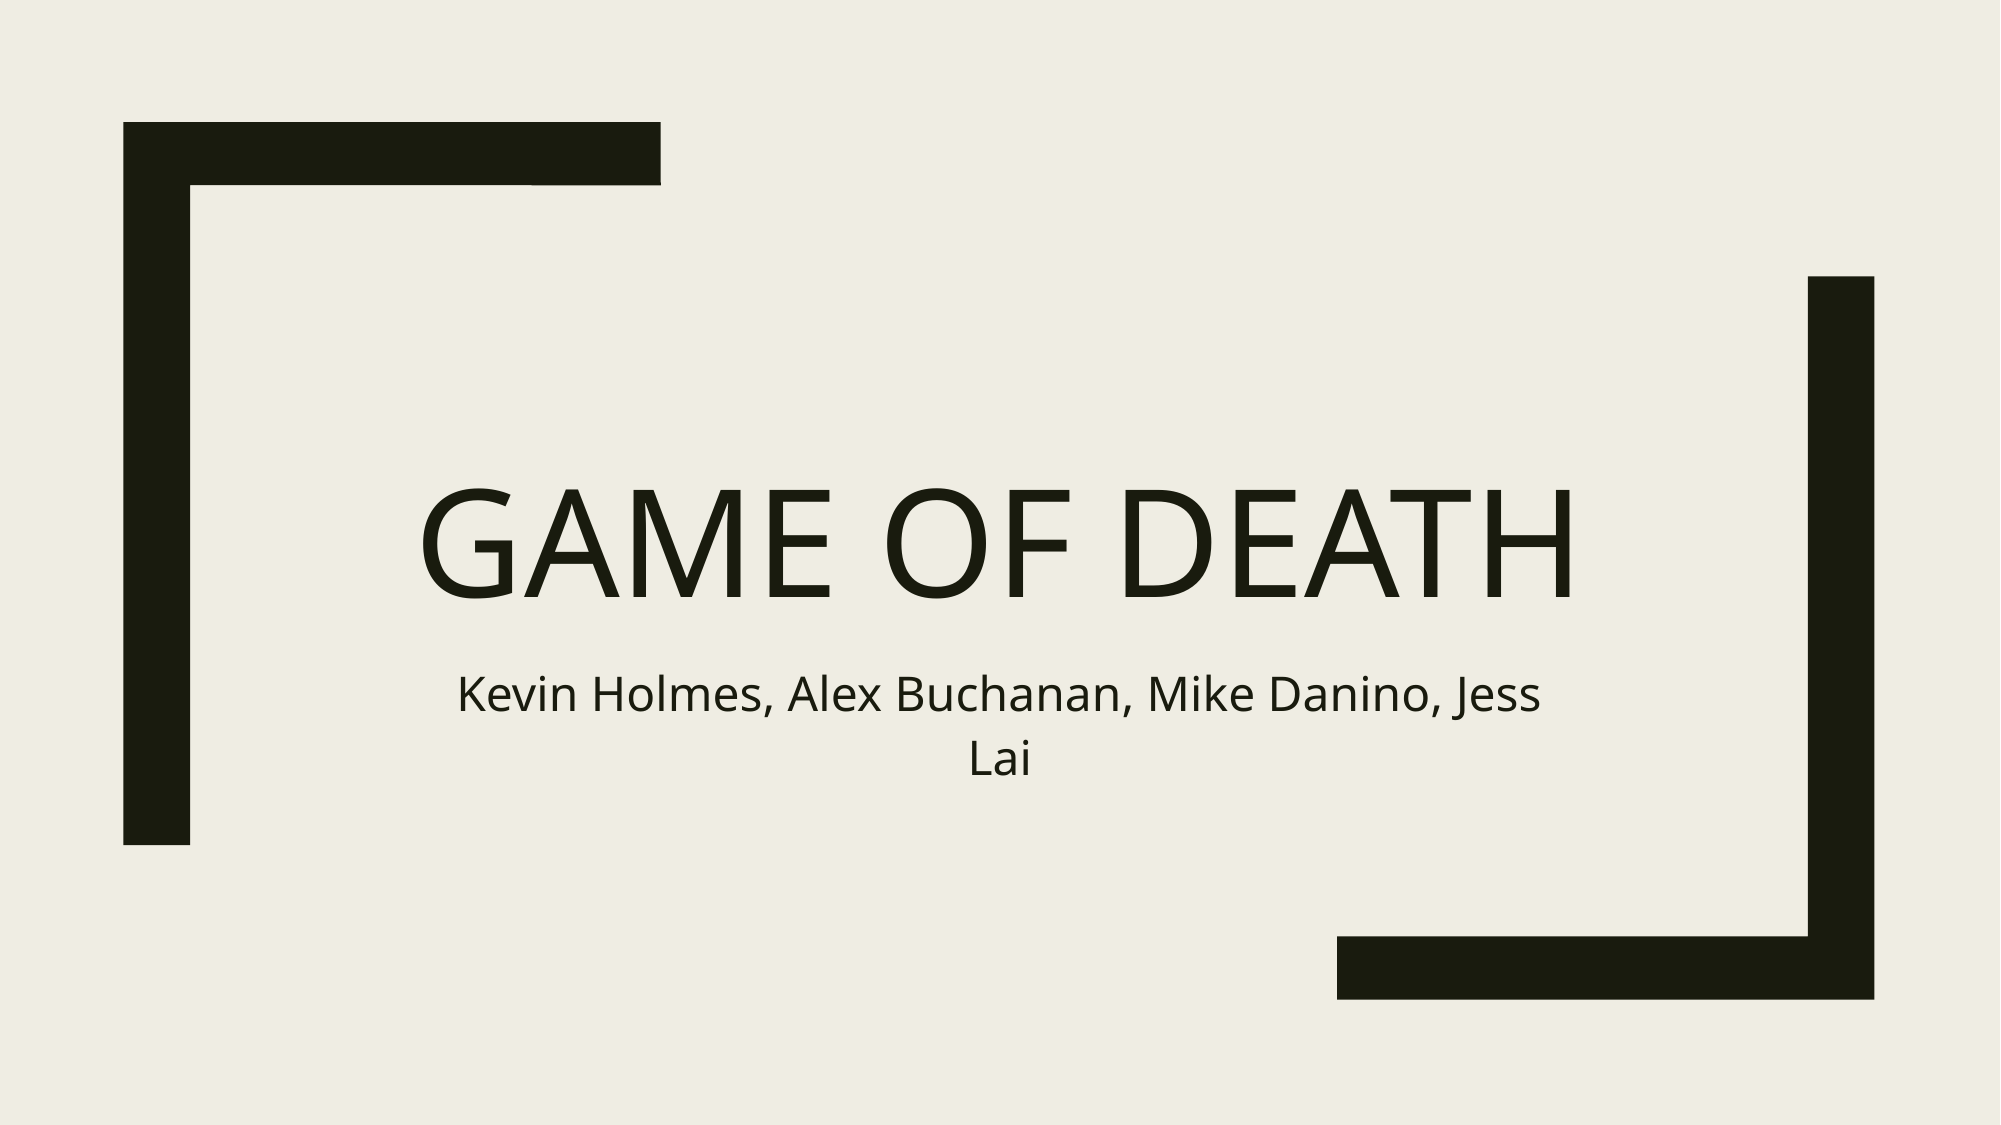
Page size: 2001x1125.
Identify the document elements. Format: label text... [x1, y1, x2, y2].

subtitle Kevin Holmes, Alex Buchanan, Mike Danino, Jess Lai [439, 649, 1561, 828]
title Game of Death [314, 293, 1686, 638]
